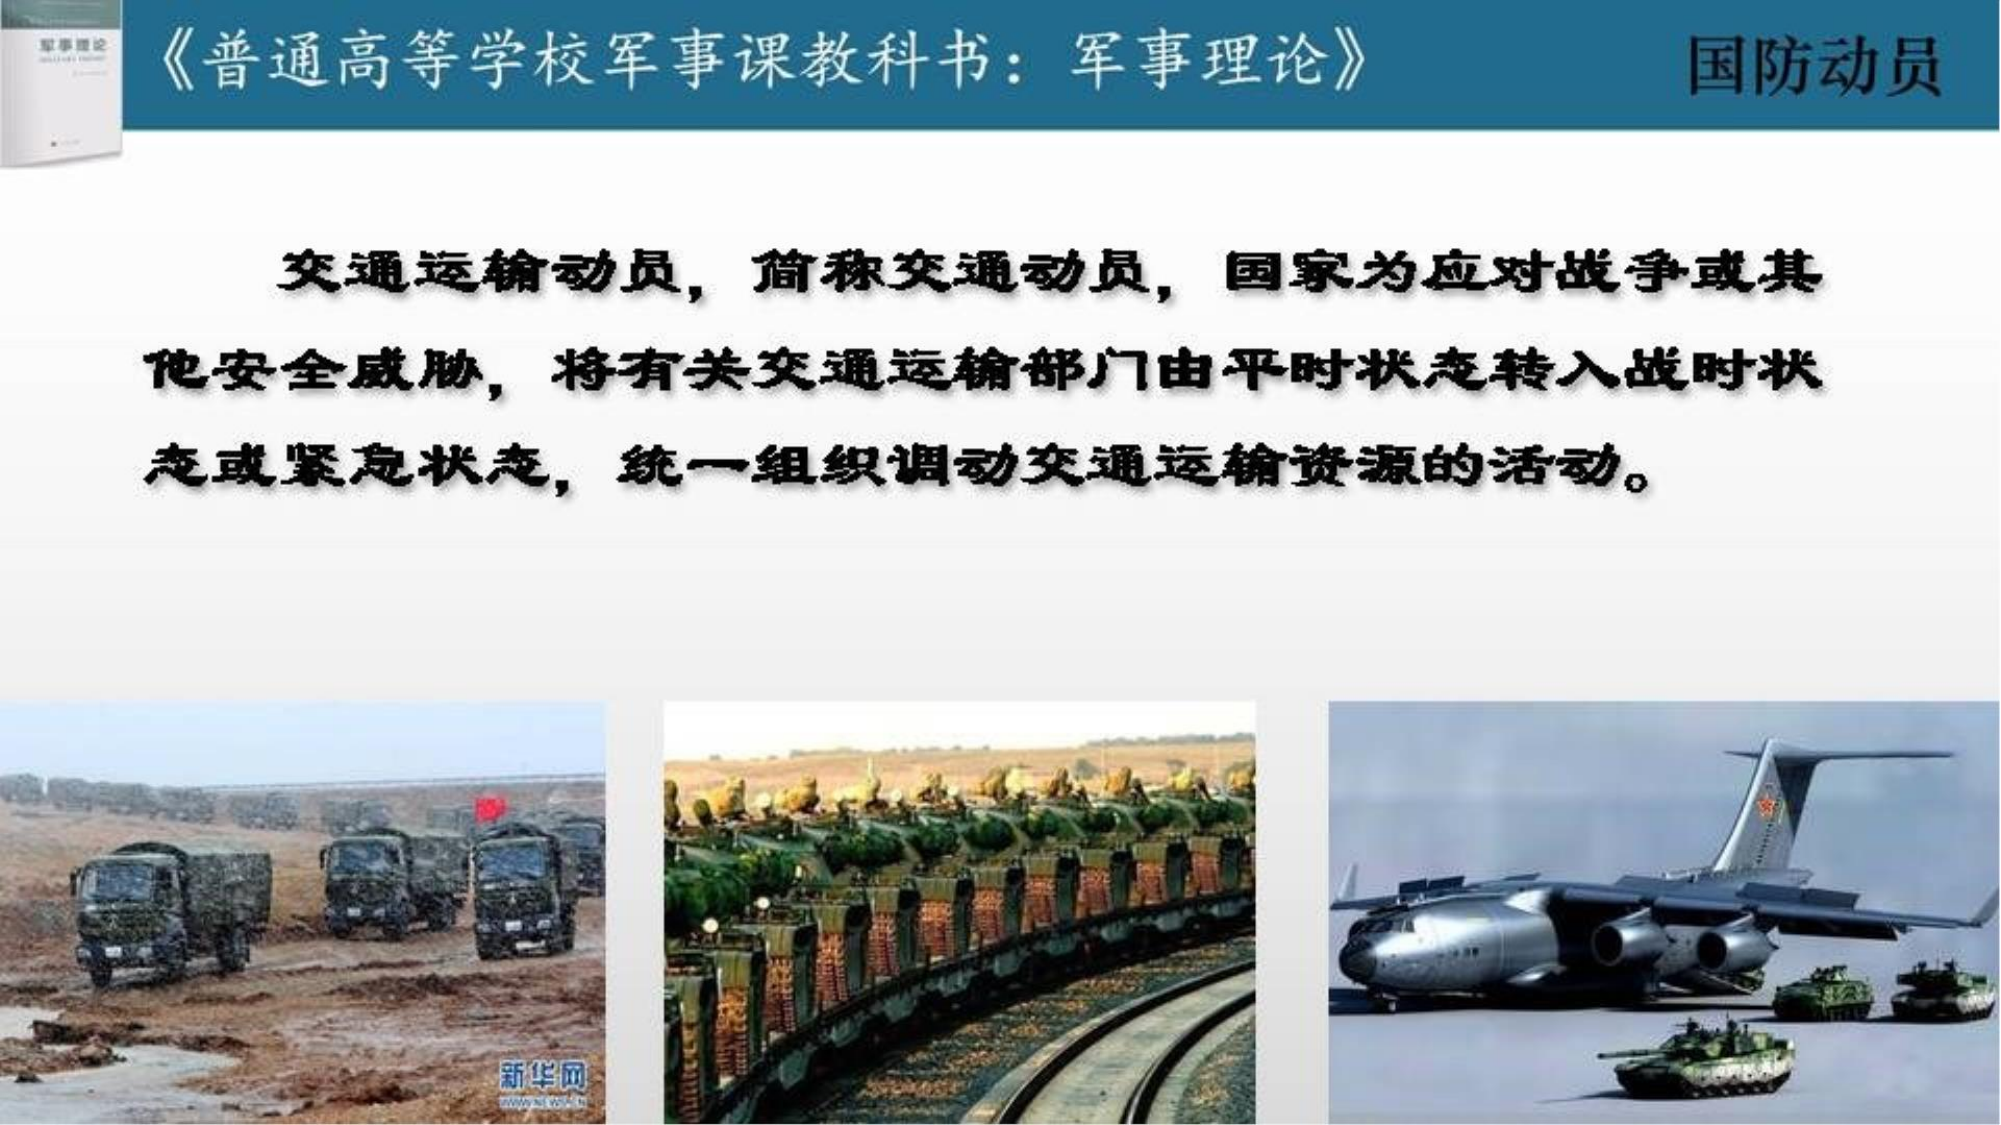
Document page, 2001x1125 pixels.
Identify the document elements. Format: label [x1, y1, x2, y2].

text_box [0, 0, 2000, 1125]
